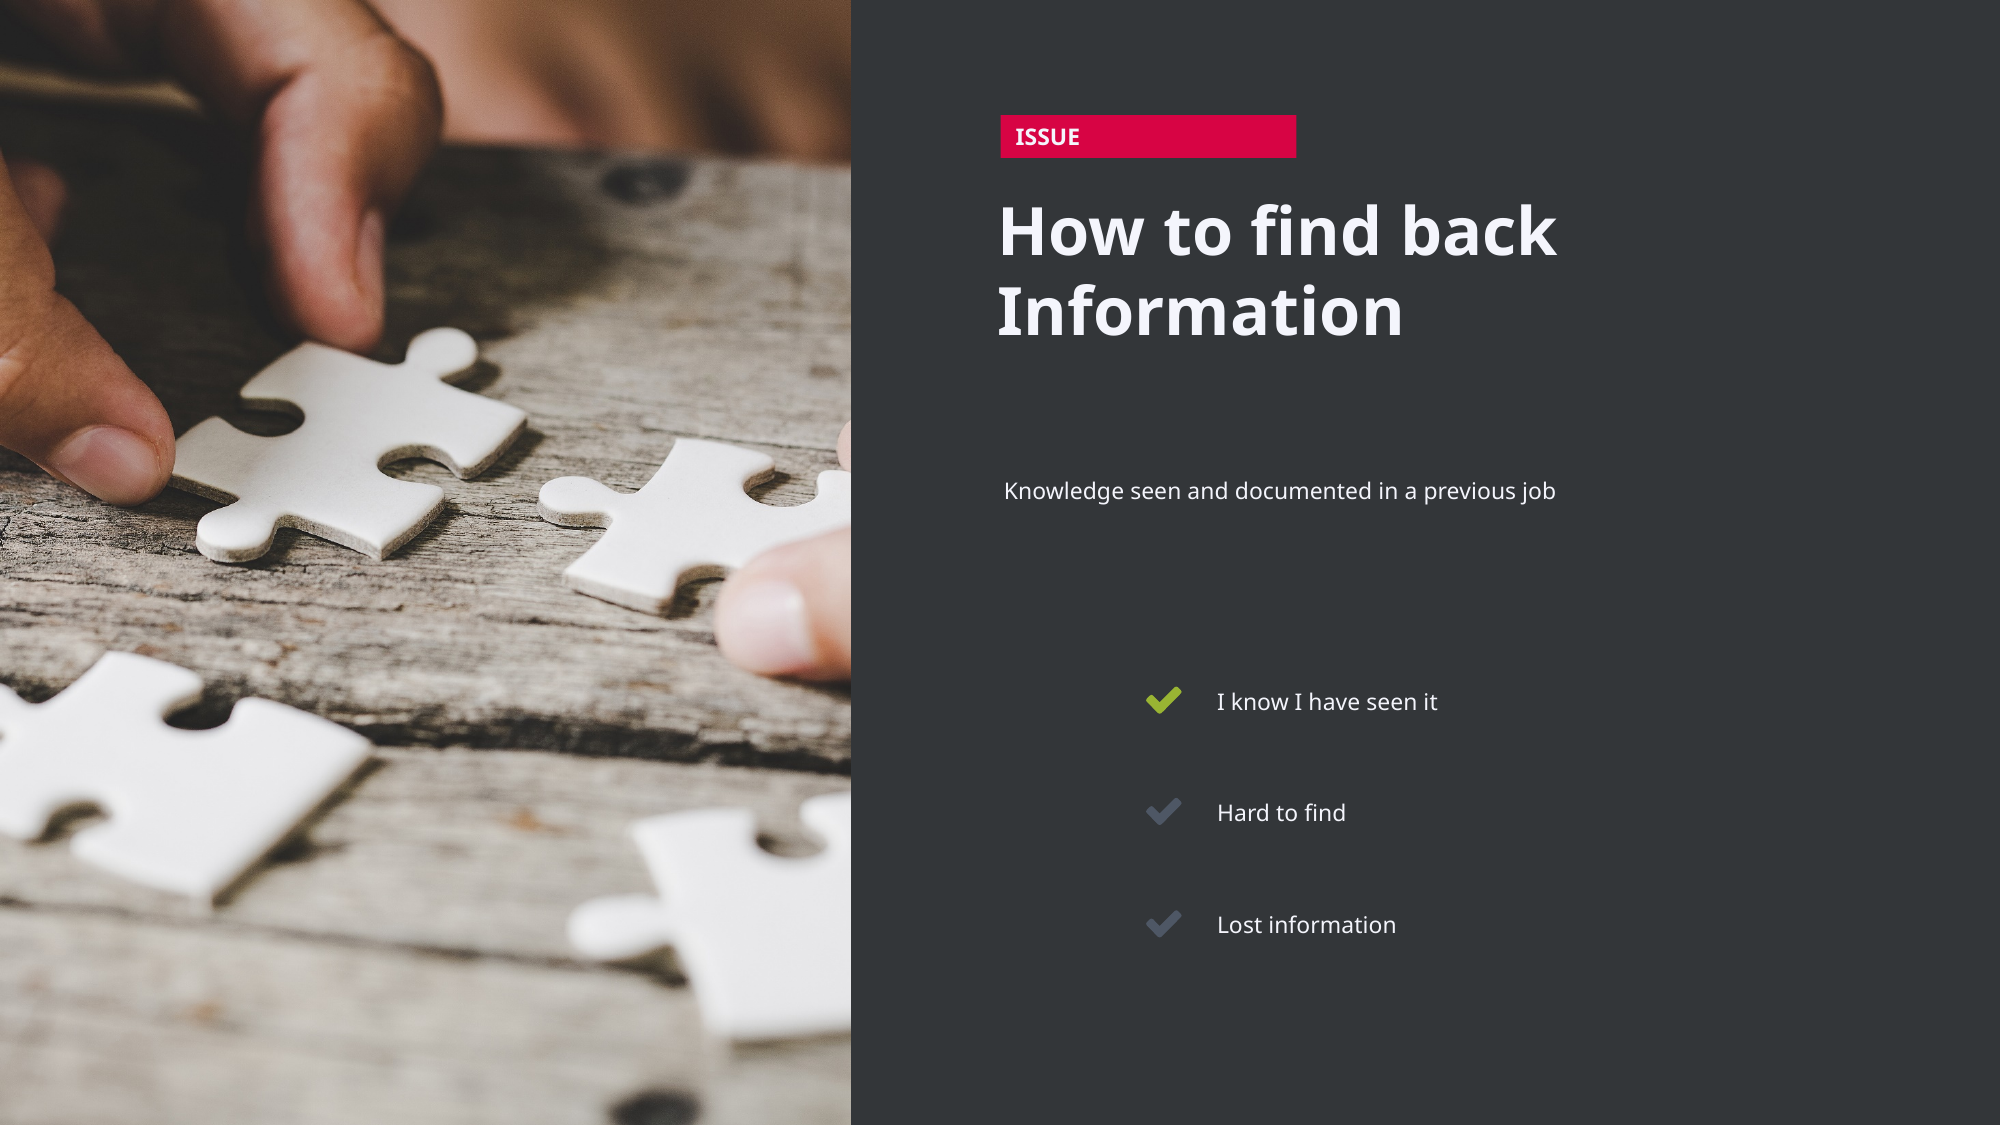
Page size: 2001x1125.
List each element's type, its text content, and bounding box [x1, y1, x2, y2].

text_box ISSUE [1000, 115, 1297, 158]
text_box [1146, 797, 1182, 825]
text_box Lost information [1202, 880, 1832, 962]
text_box [1146, 686, 1182, 714]
picture [0, 0, 852, 1125]
text_box Knowledge seen and documented in a previous job [988, 406, 1832, 595]
text_box How to find back Information [982, 180, 1826, 358]
text_box [1146, 910, 1182, 938]
text_box Hard to find [1202, 767, 1832, 850]
text_box I know I have seen it [1202, 656, 1832, 739]
